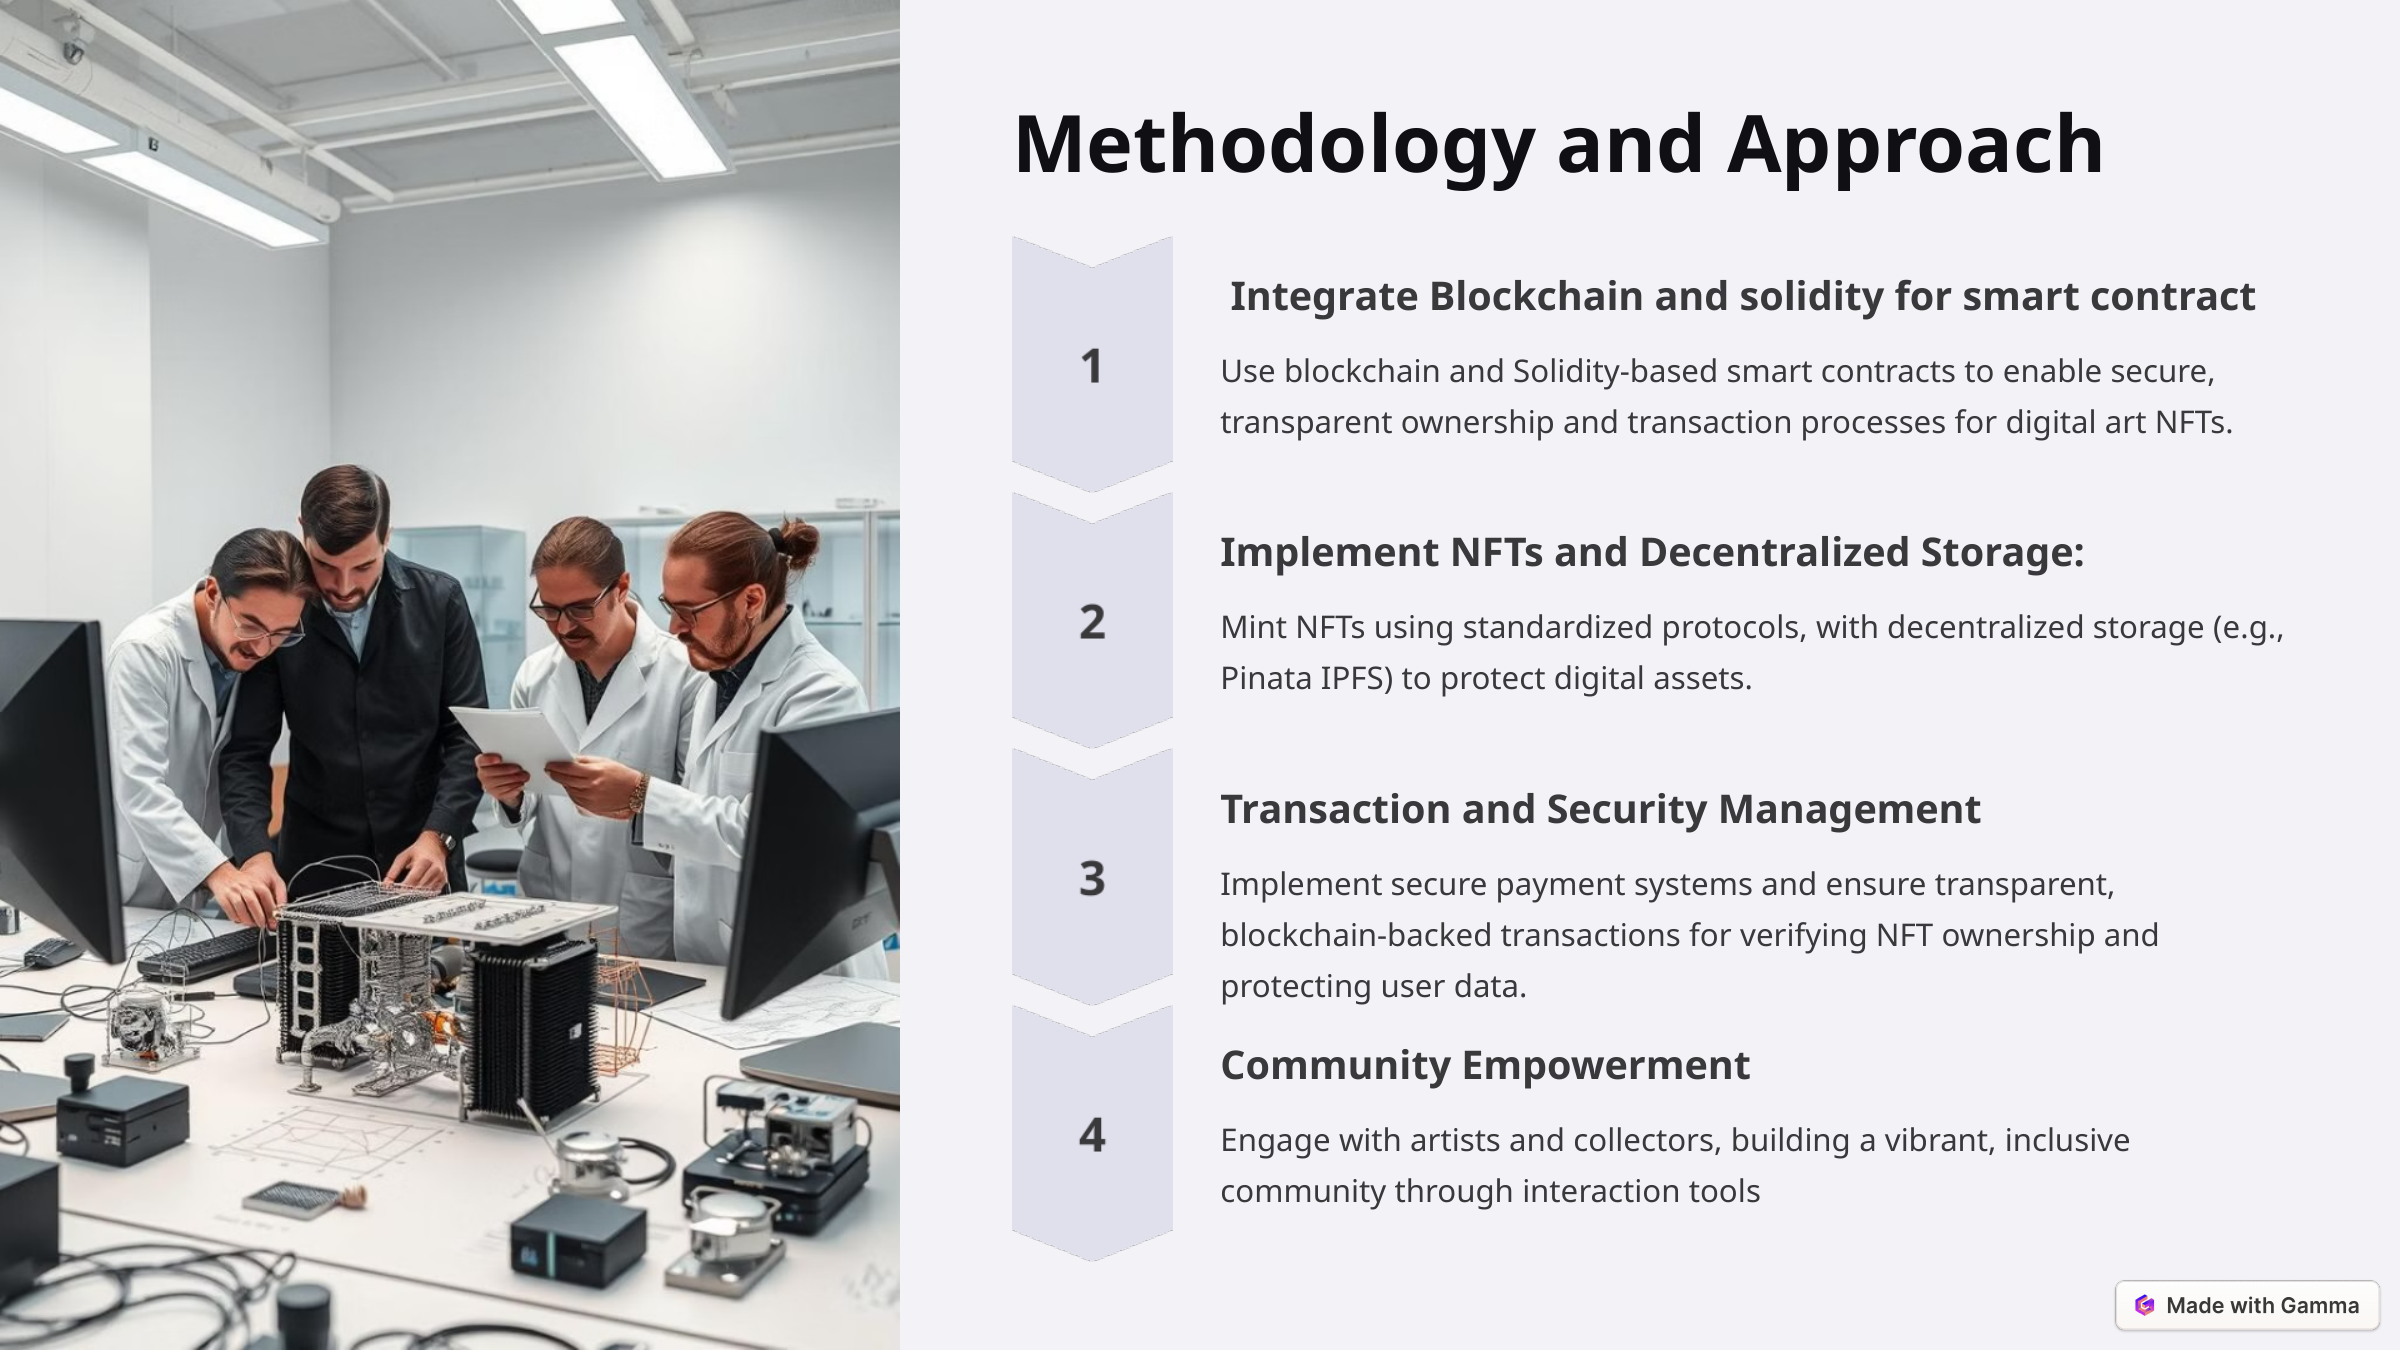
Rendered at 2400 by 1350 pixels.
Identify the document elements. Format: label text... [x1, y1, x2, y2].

text_box Community Empowerment [1220, 1037, 1720, 1088]
text_box Transaction and Security Management [1220, 781, 1641, 831]
text_box Implement NFTs and Decentralized Storage: [1220, 524, 1651, 575]
picture [2106, 1271, 2389, 1339]
picture [1012, 236, 1173, 1262]
text_box Use blockchain and Solidity-based smart contracts to enable secure, transparent ownership and transaction processes for digital art NFTs. [1220, 337, 2288, 441]
text_box Mint NFTs using standardized protocols, with decentralized storage (e.g., Pinata IPFS) to protect digital assets. [1220, 594, 2288, 697]
text_box Methodology and Approach [1012, 88, 2026, 189]
text_box Engage with artists and collectors, building a vibrant, inclusive community through interaction tools [1220, 1106, 2288, 1210]
text_box Integrate Blockchain and solidity for smart contract [1220, 268, 1621, 319]
picture [0, 0, 900, 1350]
text_box Implement secure payment systems and ensure transparent, blockchain-backed transactions for verifying NFT ownership and protecting user data. [1220, 850, 2288, 953]
